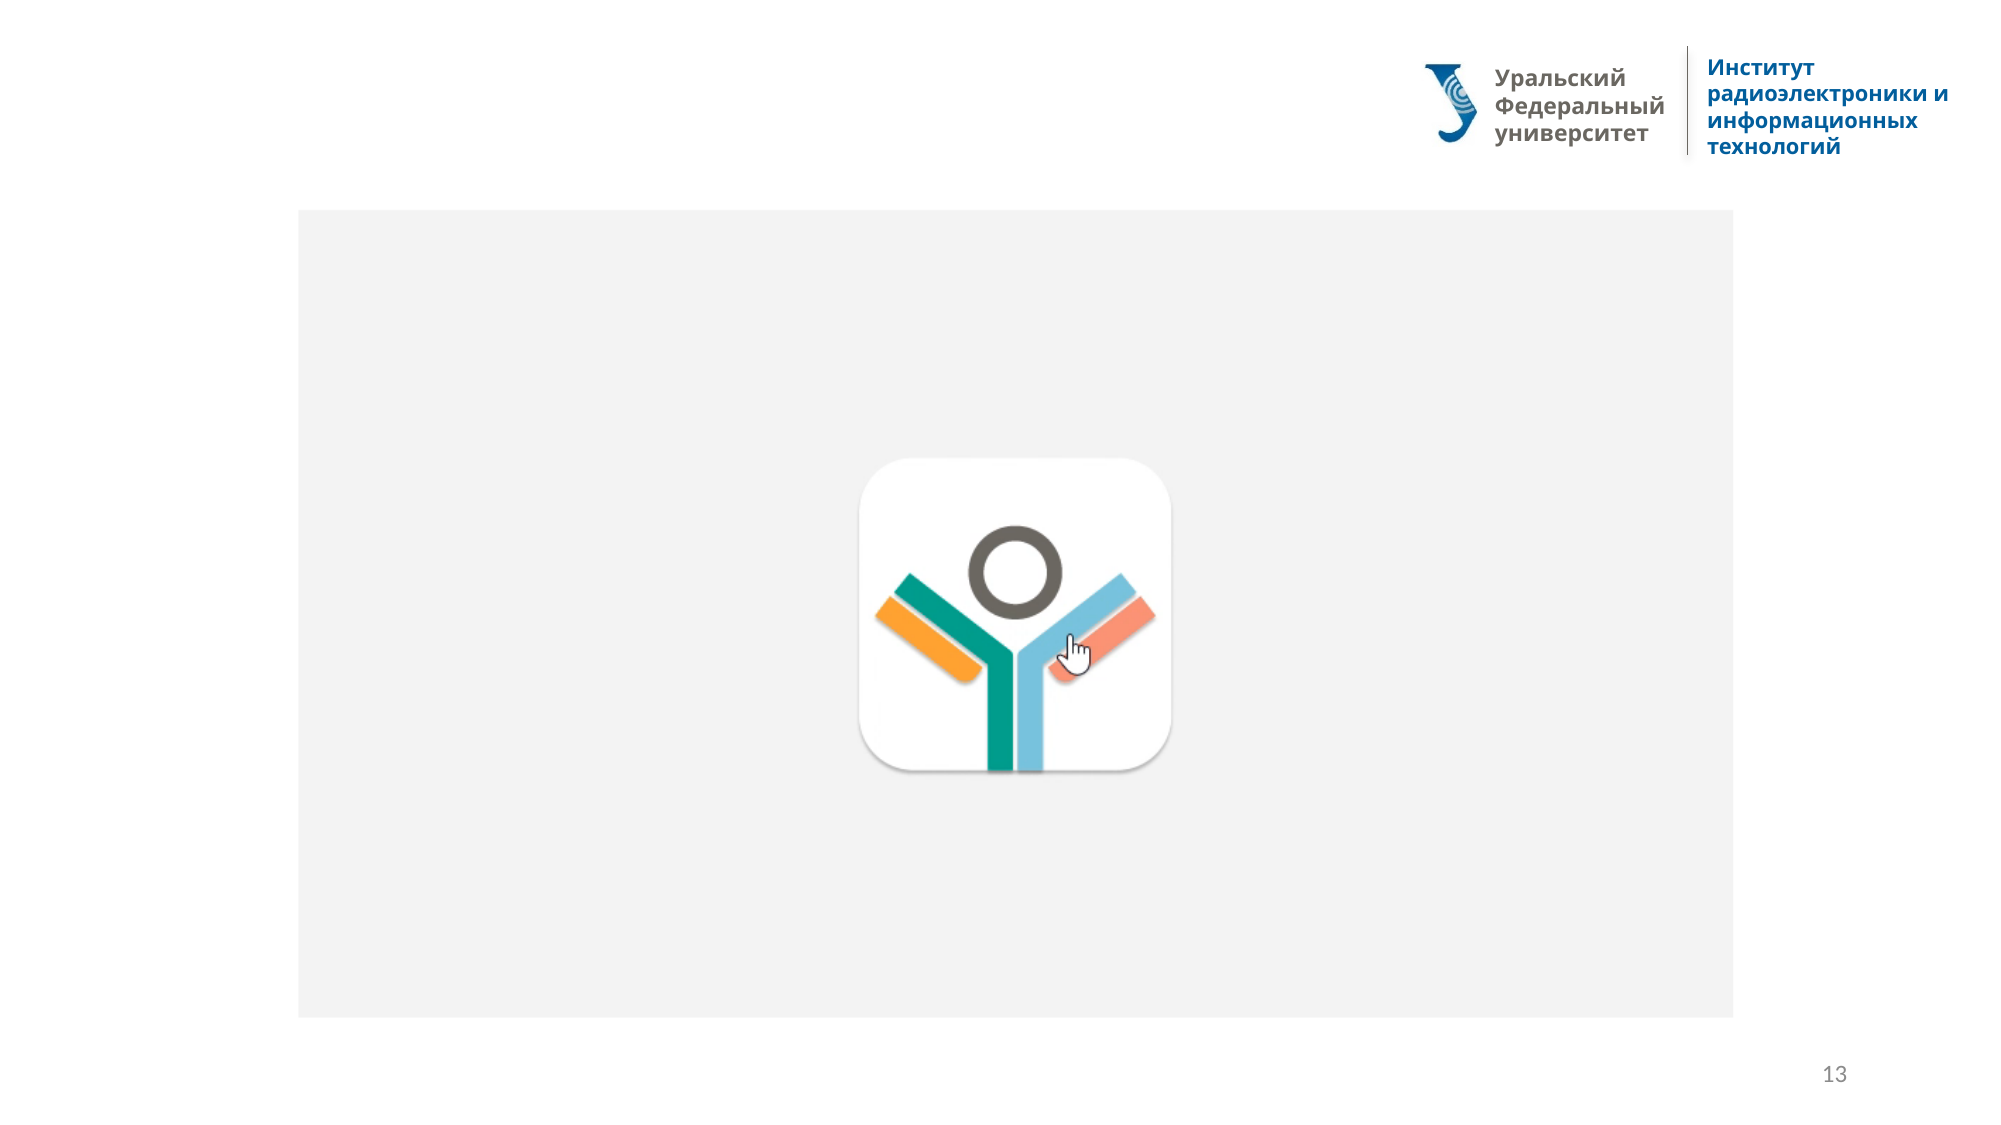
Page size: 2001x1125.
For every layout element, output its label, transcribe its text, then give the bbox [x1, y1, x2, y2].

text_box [1419, 46, 2000, 168]
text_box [292, 205, 1740, 1022]
slide_number 13 [1412, 1042, 1863, 1103]
